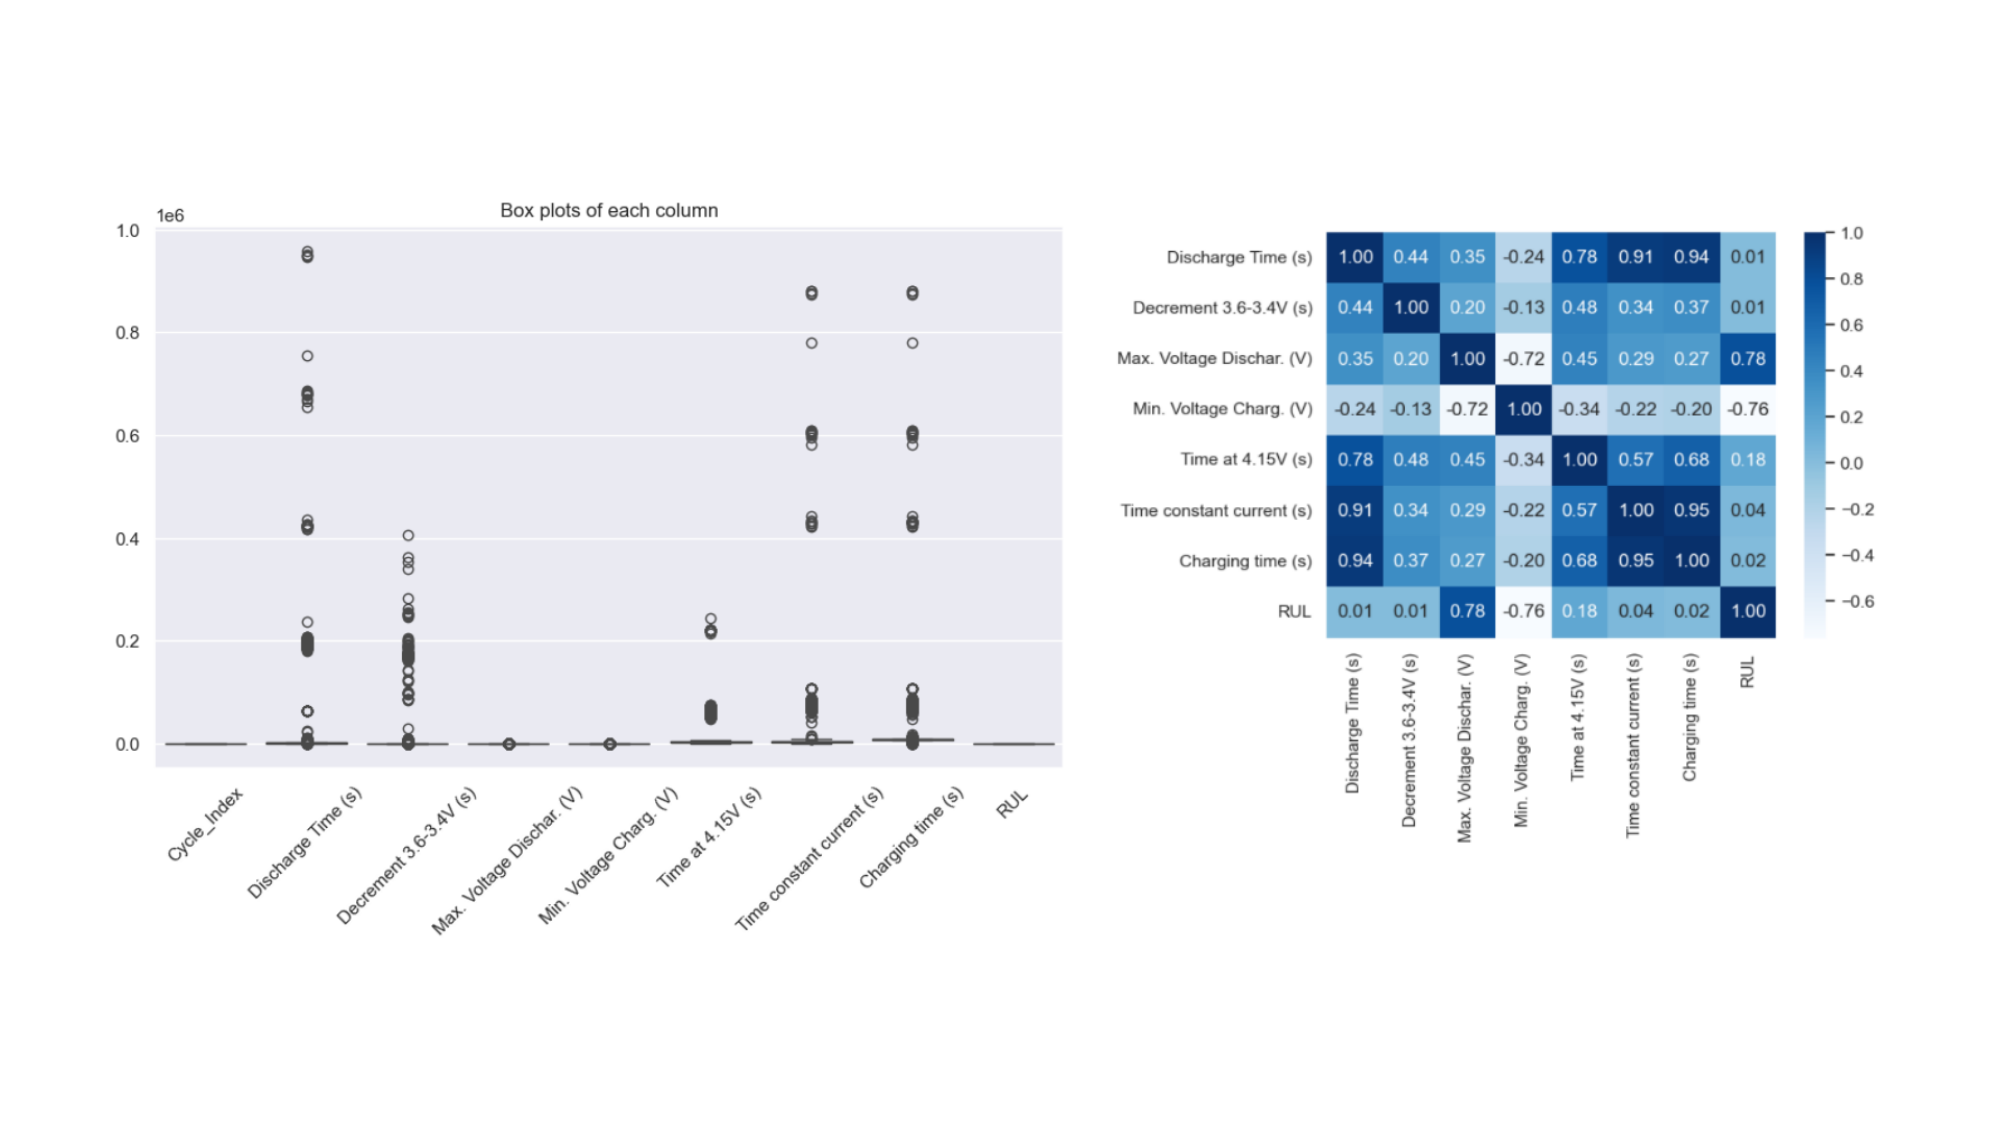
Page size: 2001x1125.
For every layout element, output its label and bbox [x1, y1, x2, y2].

picture [80, 186, 1939, 950]
